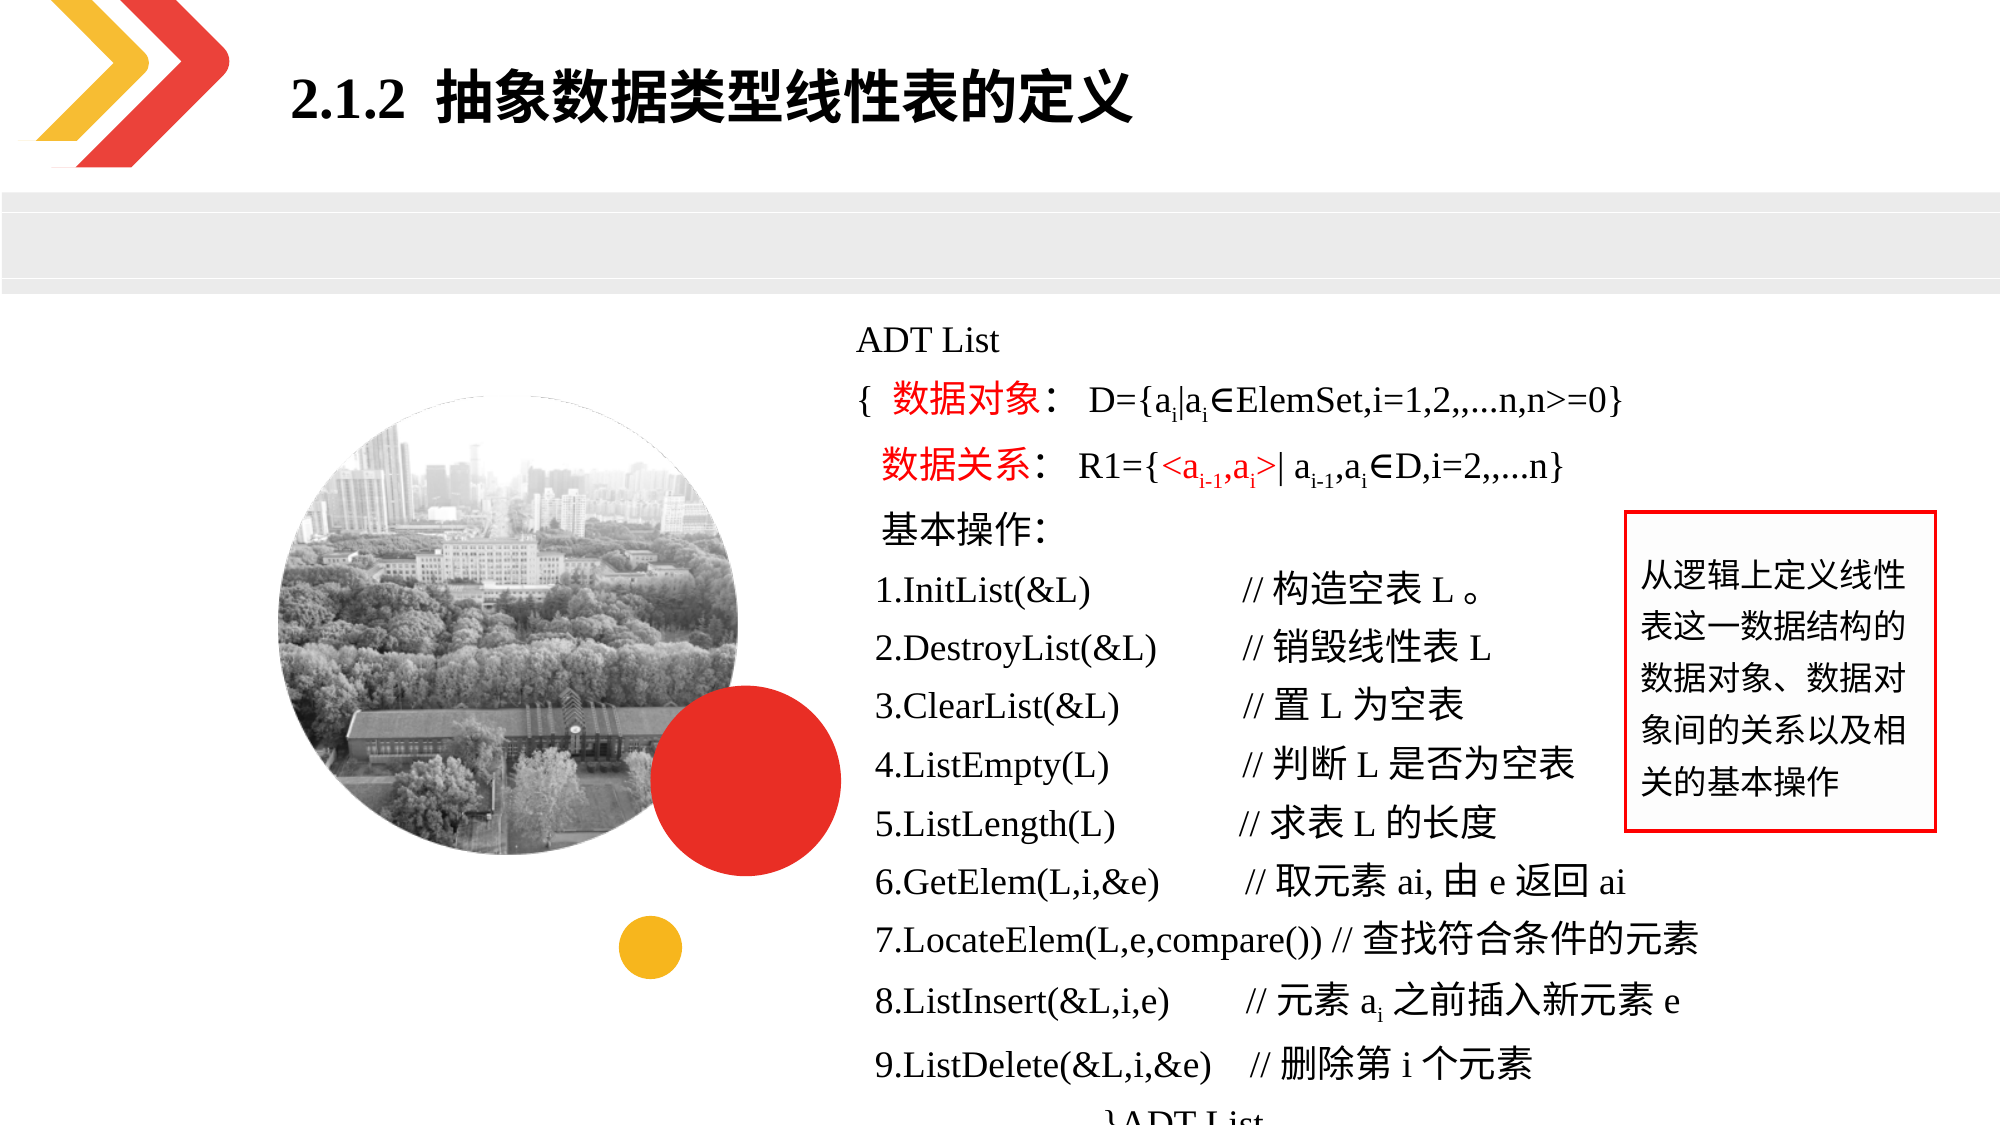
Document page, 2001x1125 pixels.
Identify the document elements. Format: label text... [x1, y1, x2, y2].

text_box [685, 684, 841, 878]
text_box 2.1.2 抽象数据类型线性表的定义 [275, 31, 1286, 138]
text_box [0, 0, 183, 193]
picture [278, 395, 739, 856]
text_box 从逻辑上定义线性表这一数据结构的数据对象、数据对象间的关系以及相关的基本操作 [1625, 511, 1936, 832]
text_box [617, 914, 684, 981]
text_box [1, 192, 2000, 294]
text_box ADT List { 数据对象：D={ai|ai∈ElemSet,i=1,2,,...n,n>=0} 数据关系：R1={<ai-1,ai>| ai-1,ai∈D,i=2,,...n} 基本操作： 1.InitList(&L) //构造空表L。 2.DestroyList(&L) //销毁线性表L 3.ClearList(&L) //置L为空表 4.ListEmpty(L) //判断L是否为空表 5.ListLength(L) //求表L的长度 6.GetElem(L,i,&e) //取元素ai,由e返回ai 7.LocateElem(L,e,compare()) //查找符合条件的元素 8.ListInsert(&L,i,e) //元素ai之前插入新元素e 9.ListDelete(&L,i,&e) //删除第i个元素 … … }ADT List [841, 294, 2000, 1125]
